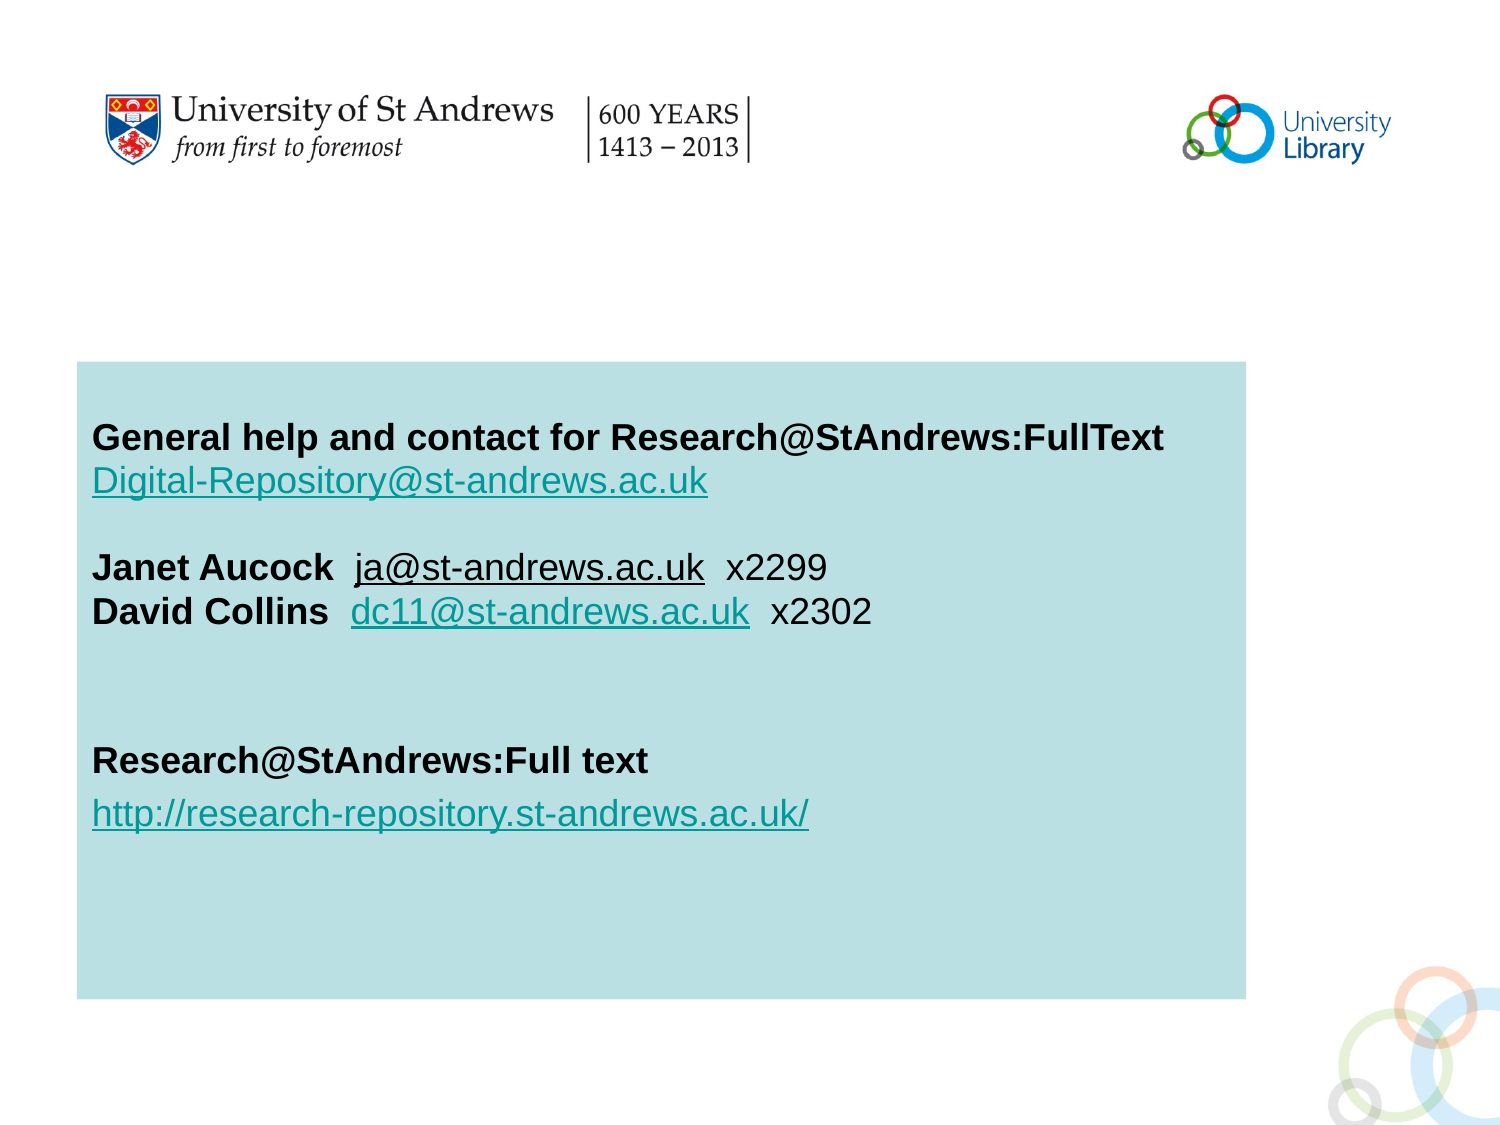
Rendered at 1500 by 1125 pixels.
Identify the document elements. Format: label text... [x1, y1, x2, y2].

picture [101, 90, 1399, 172]
picture [1325, 964, 1500, 1125]
list General help and contact for Research@StAndrews:FullText Digital-Repository@st-andrews.ac.uk Janet Aucock ja@st-andrews.ac.uk x2299 David Collins dc11@st-andrews.ac.uk x2302 Research@StAndrews:Full text http://research-repository.st-andrews.ac.uk/ [76, 361, 1247, 1000]
